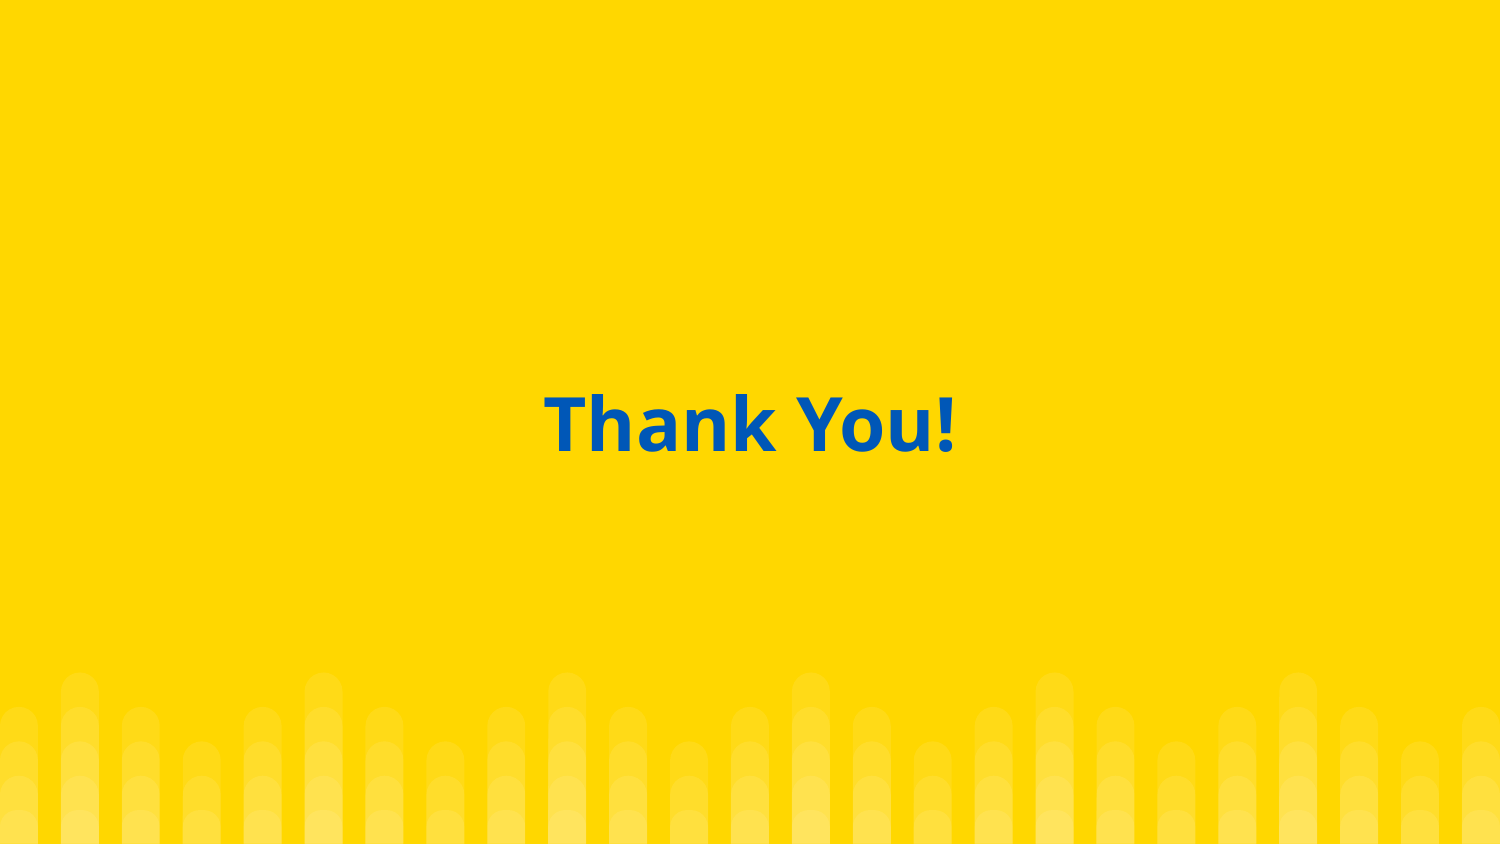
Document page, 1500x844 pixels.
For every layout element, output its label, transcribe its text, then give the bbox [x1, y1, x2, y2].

title Thank You! [503, 350, 997, 494]
